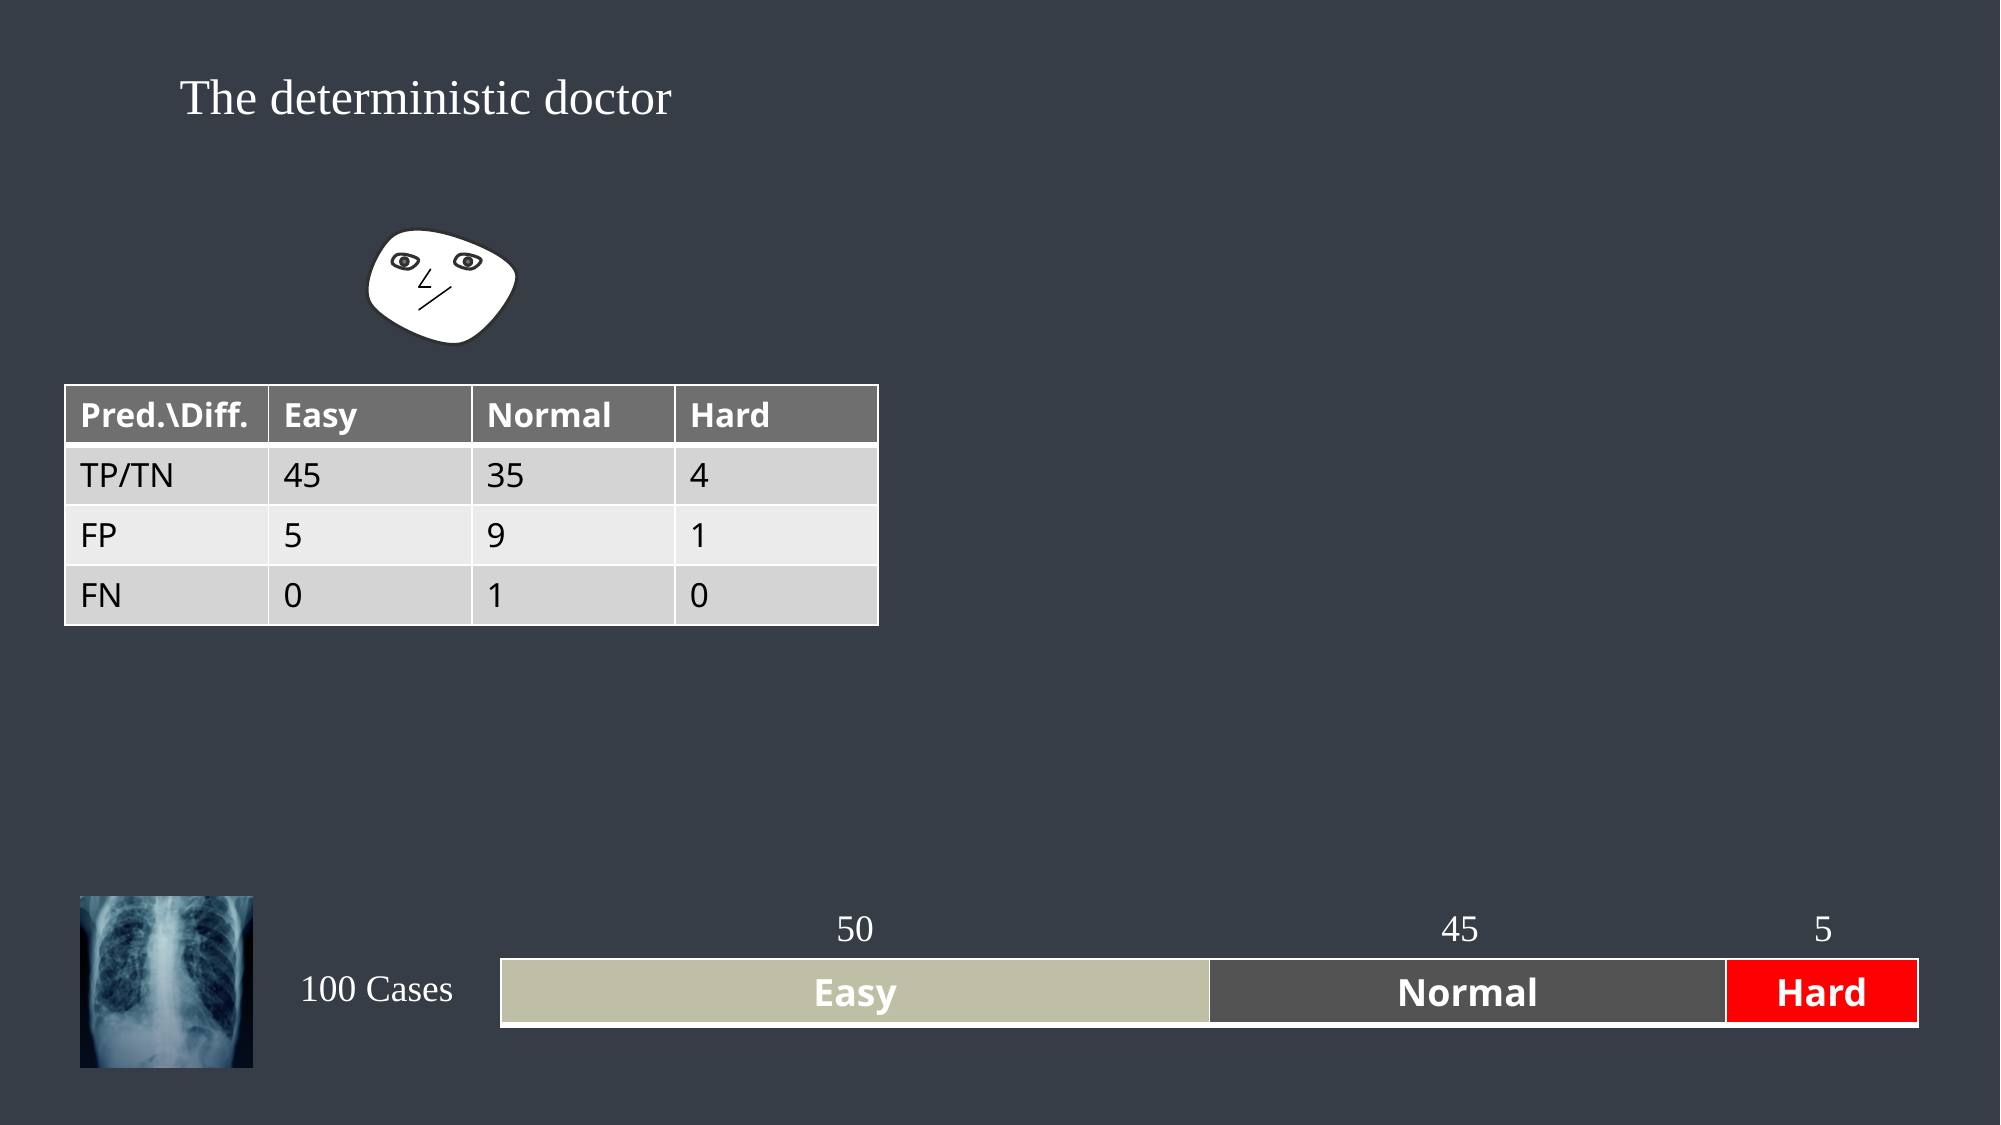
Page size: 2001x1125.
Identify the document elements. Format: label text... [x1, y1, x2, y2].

text_box 5 [1799, 896, 1848, 956]
table_header Hard [1727, 960, 1917, 1022]
table_cell 9 [473, 506, 674, 564]
table_header Easy [269, 386, 471, 442]
text_box [452, 252, 483, 271]
table_cell 4 [676, 448, 877, 504]
text_box [365, 227, 519, 347]
text_box 100 Cases [285, 956, 469, 1017]
text_box [390, 252, 421, 271]
table_cell FP [66, 506, 268, 564]
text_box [418, 268, 431, 286]
table_cell FN [66, 566, 268, 624]
table_cell 45 [269, 448, 471, 504]
table_cell 0 [269, 566, 471, 624]
table_cell 0 [676, 566, 877, 624]
table_cell 5 [269, 506, 471, 564]
text_box 50 [821, 896, 889, 956]
table_header Normal [473, 386, 674, 442]
table_header Easy [502, 960, 1209, 1022]
text_box [462, 256, 474, 267]
table_cell TP/TN [66, 448, 268, 504]
table_header Normal [1210, 960, 1725, 1022]
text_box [418, 286, 452, 311]
table_header Pred.\Diff. [66, 386, 268, 442]
table_header Hard [676, 386, 877, 442]
text_box [399, 256, 410, 267]
table_cell 35 [473, 448, 674, 504]
table_cell 1 [473, 566, 674, 624]
picture [80, 895, 253, 1068]
table_cell 1 [676, 506, 877, 564]
text_box The deterministic doctor [164, 57, 688, 133]
text_box 45 [1426, 896, 1494, 956]
